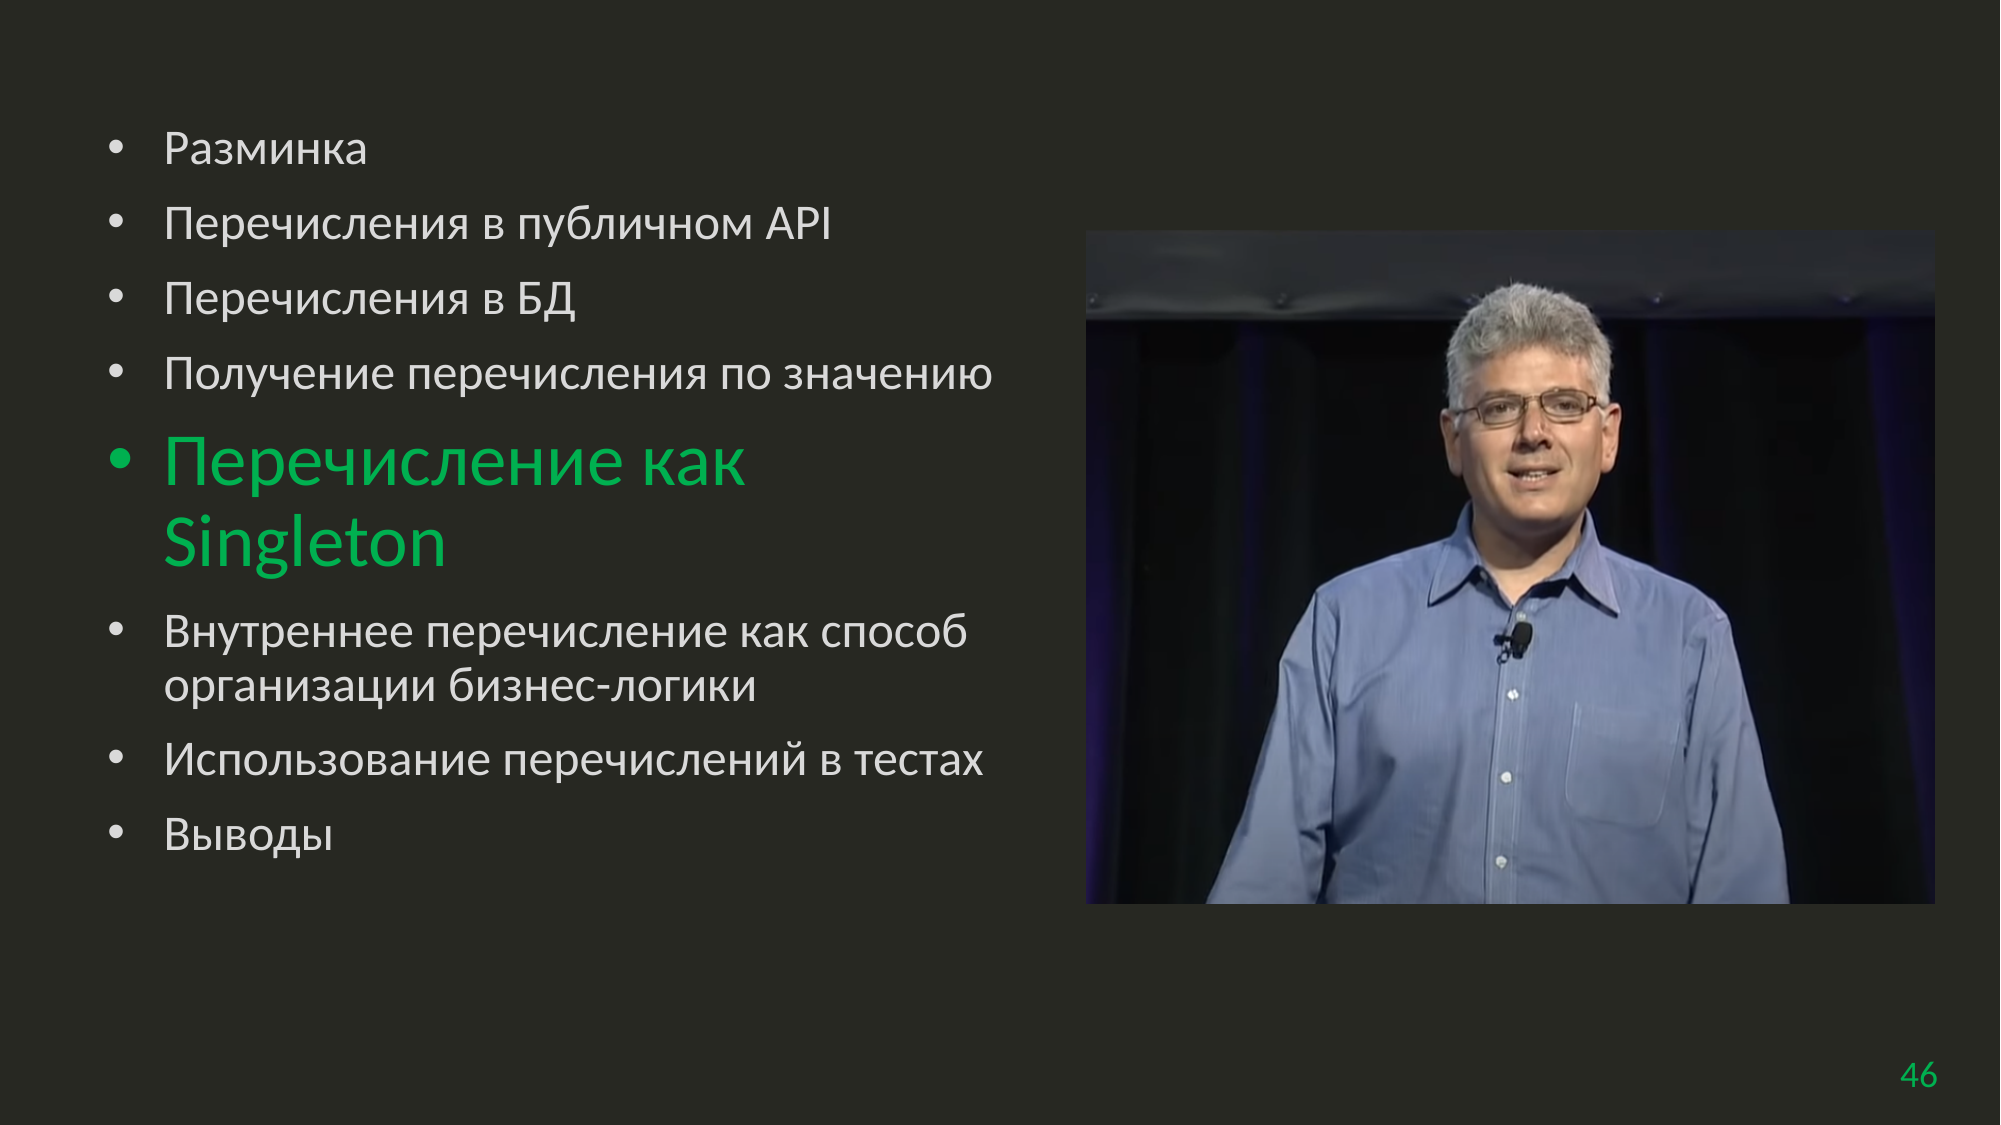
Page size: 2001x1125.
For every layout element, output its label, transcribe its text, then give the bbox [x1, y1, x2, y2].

text_box Разминка Перечисления в публичном API Перечисления в БД Получение перечисления по значению Перечисление как Singleton Внутреннее перечисление как способ организации бизнес-логики Использование перечислений в тестах Выводы [92, 114, 1024, 1061]
picture [1086, 230, 1935, 904]
slide_number 46 [1809, 1042, 1953, 1103]
